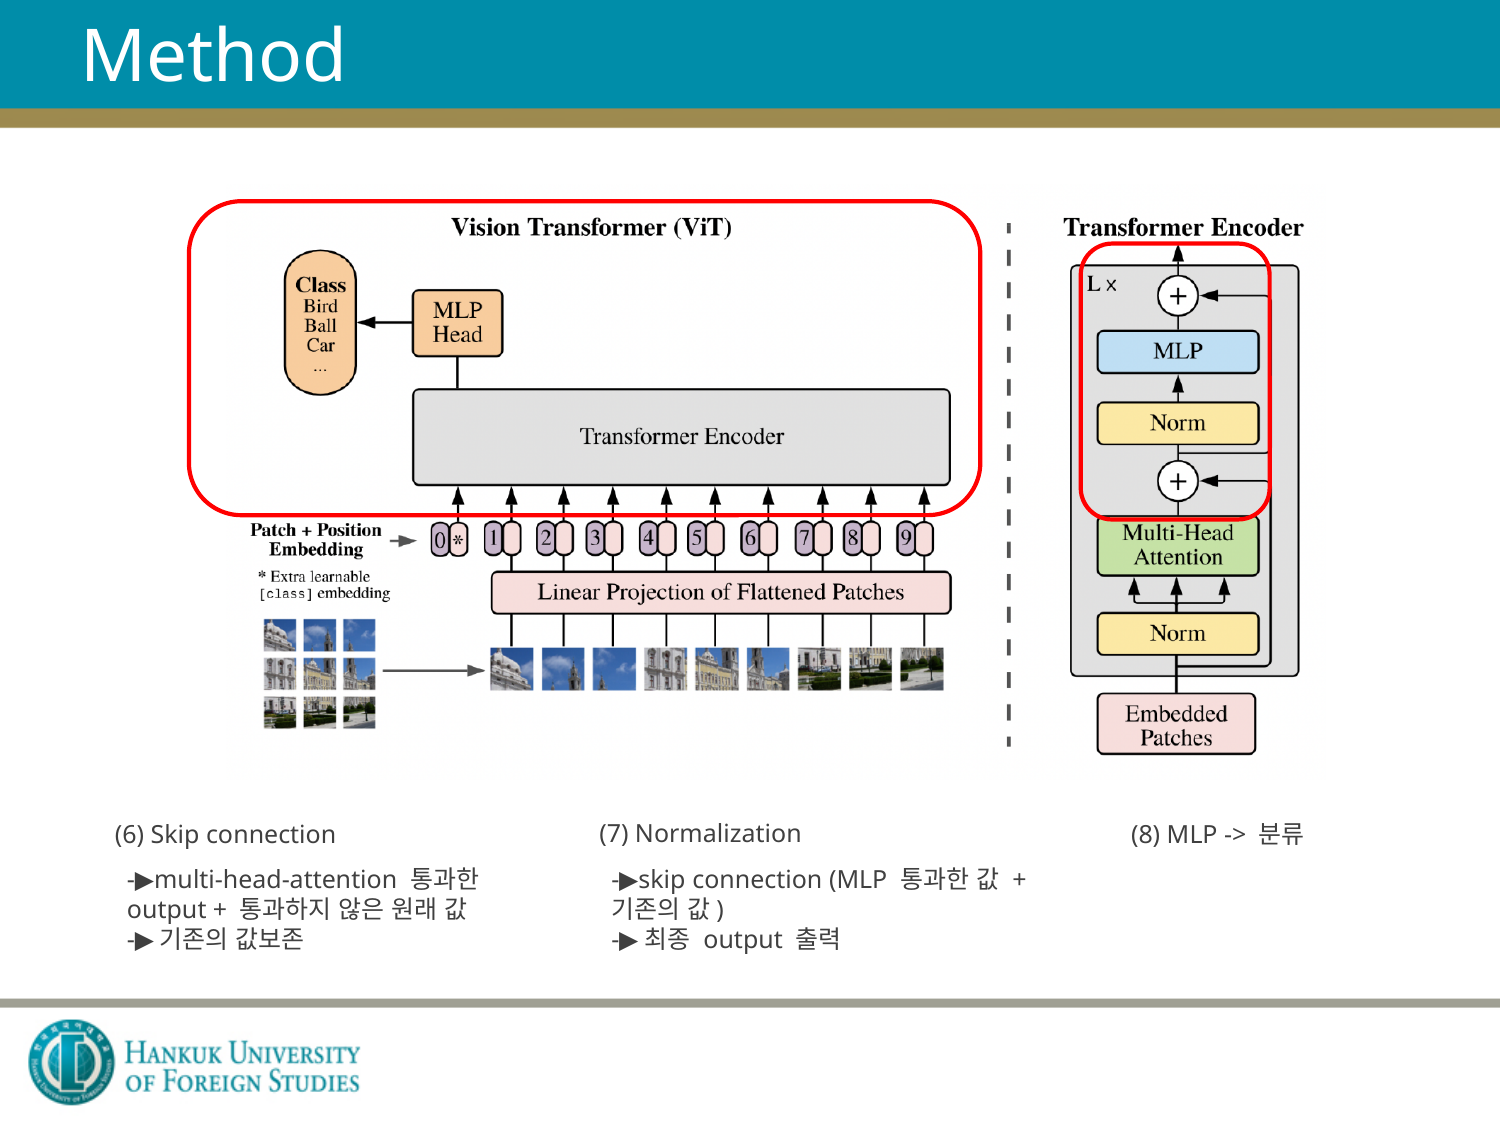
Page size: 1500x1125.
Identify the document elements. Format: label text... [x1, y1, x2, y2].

text_box (7) Normalization [584, 810, 1046, 856]
text_box -▶skip connection (MLP 통과한 값 + 기존의 값) -▶최종 output 출력 [596, 856, 1081, 961]
text_box (8) MLP -> 분류 [1116, 810, 1400, 856]
text_box [186, 203, 220, 513]
title Method [64, 0, 1488, 114]
text_box (6) Skip connection [100, 810, 561, 856]
text_box -▶multi-head-attention 통과한 output + 통과하지 않은 원래 값 -▶기존의 값보존 [112, 856, 561, 961]
picture [0, 0, 1500, 1125]
